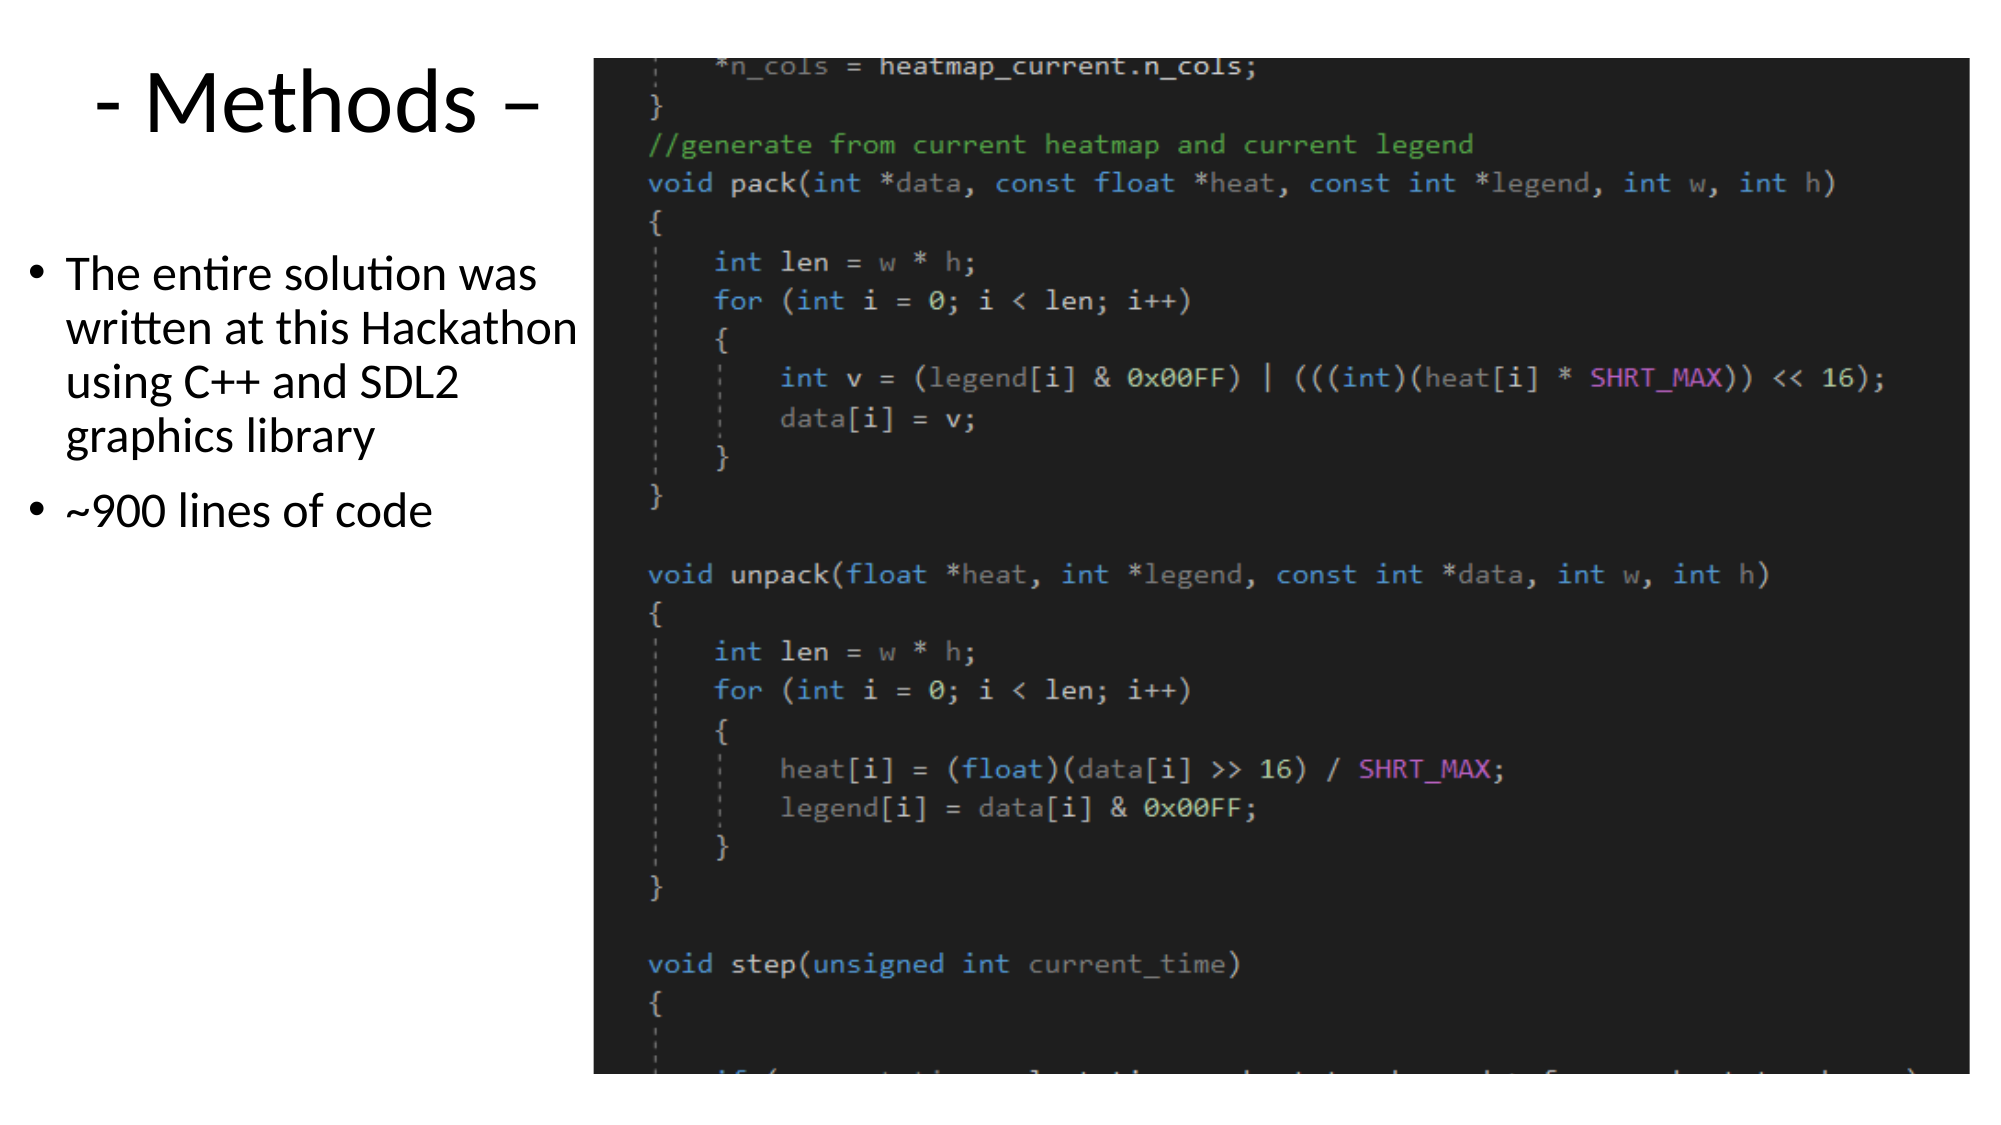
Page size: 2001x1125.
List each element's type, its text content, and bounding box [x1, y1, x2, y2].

list - Methods – The entire solution was written at this Hackathon using C++ and SDL2 graphics library ~900 lines of code [13, 45, 628, 1014]
picture [593, 57, 1970, 1074]
